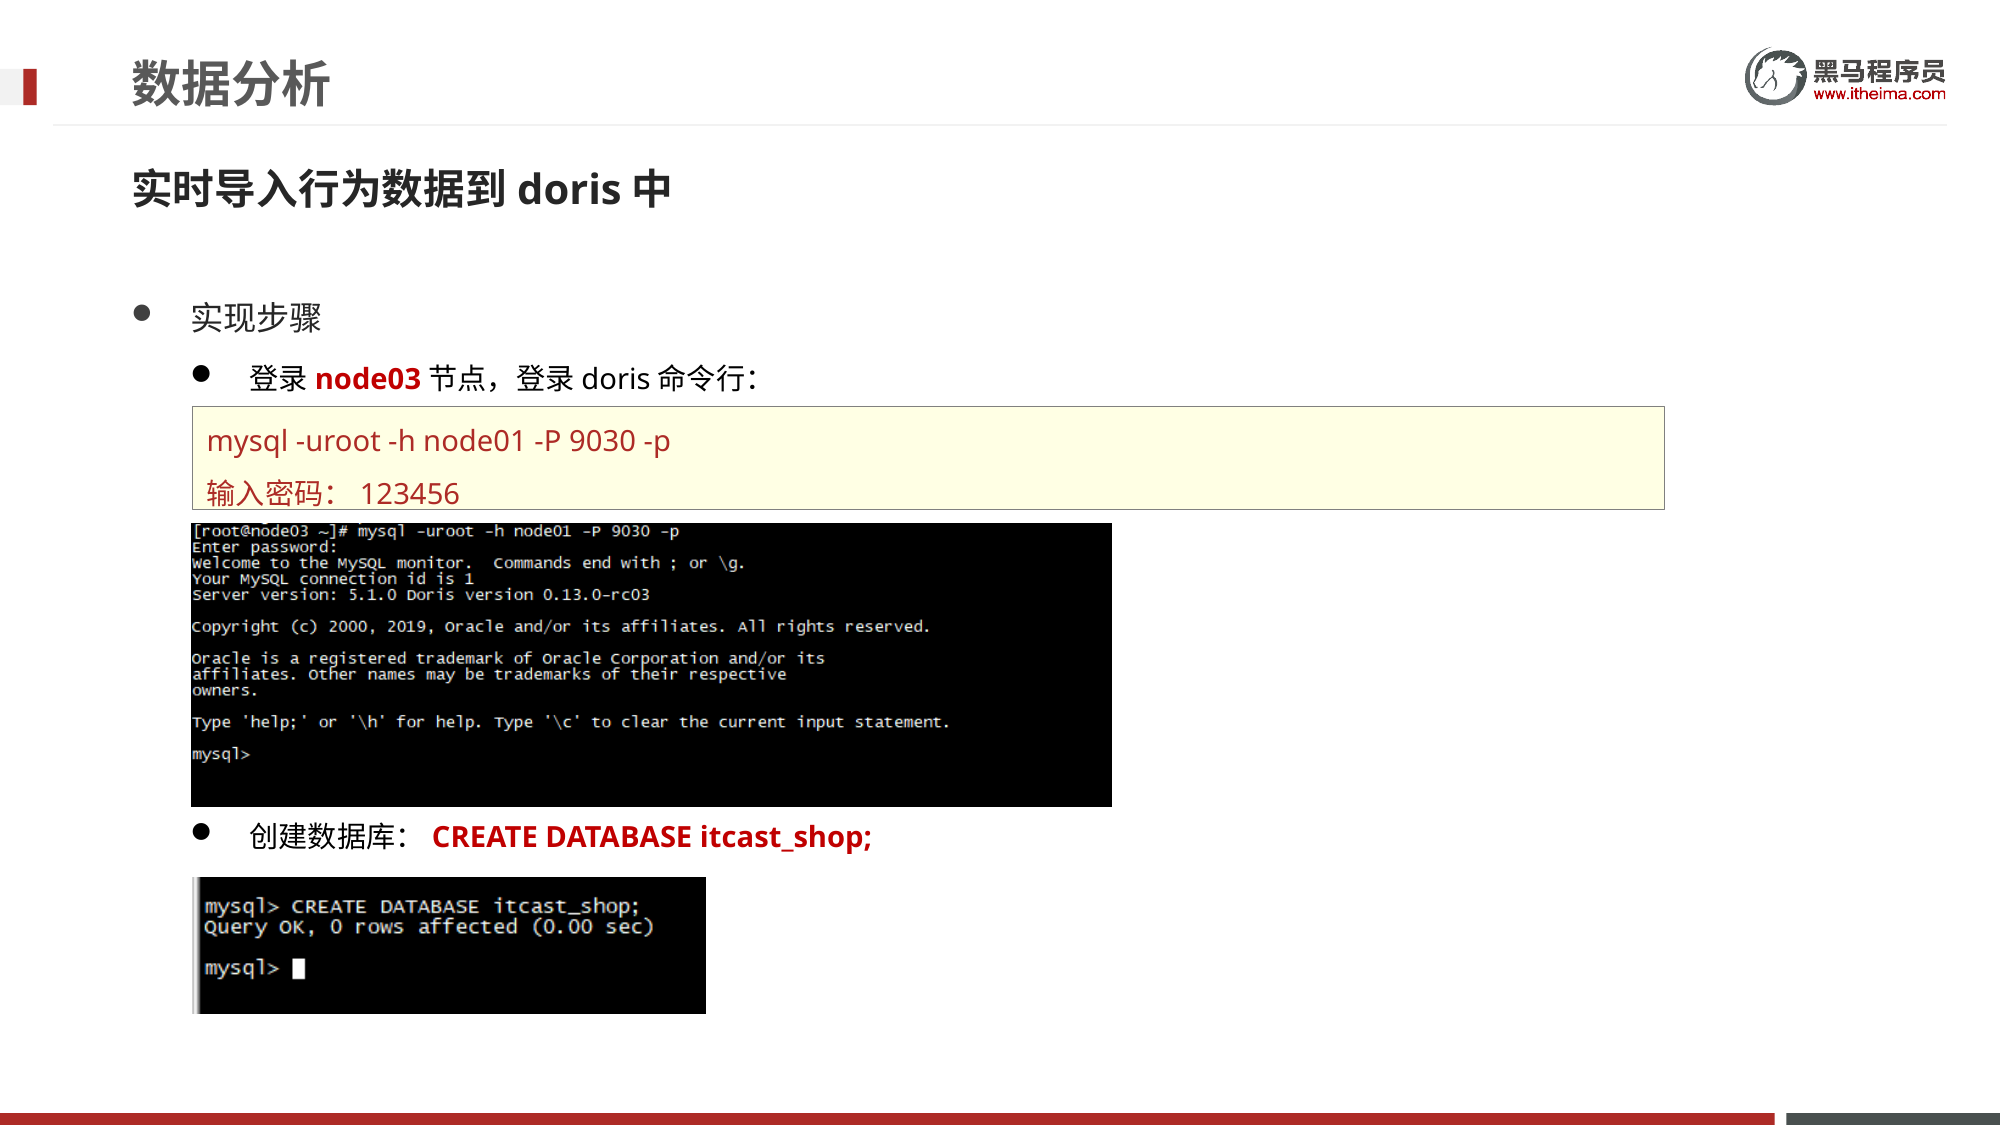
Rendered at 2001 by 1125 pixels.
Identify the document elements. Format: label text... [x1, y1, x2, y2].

text_box mysql -uroot -h node01 -P 9030 -p 输入密码：123456 [190, 404, 1666, 511]
picture [191, 877, 707, 1014]
title 数据分析 [116, 40, 1556, 125]
list 实现步骤 登录node03节点，登录doris命令行： 创建数据库：CREATE DATABASE itcast_shop; [116, 270, 1662, 699]
picture [1744, 46, 1946, 106]
text_box 实时导入行为数据到doris中 [116, 145, 875, 231]
picture [191, 523, 1113, 807]
